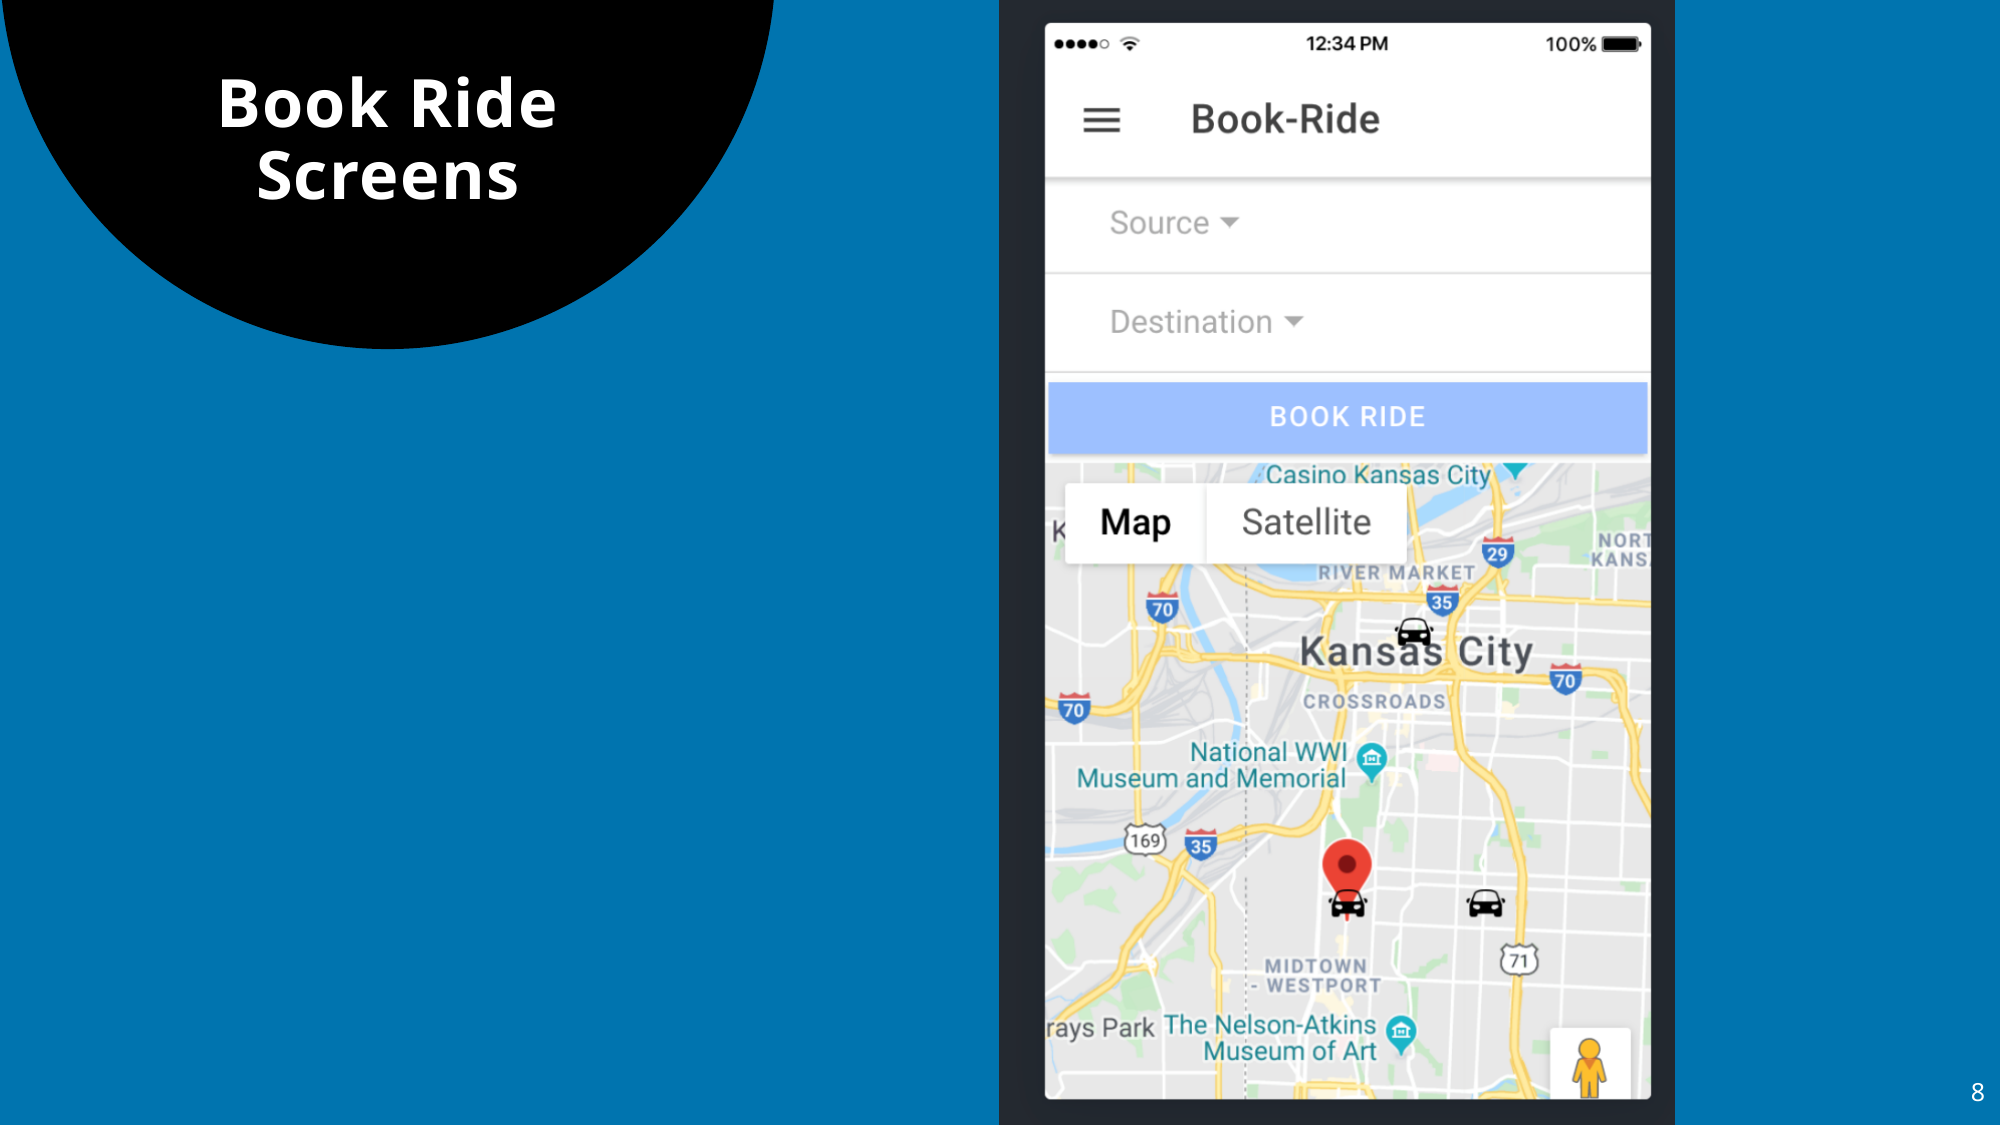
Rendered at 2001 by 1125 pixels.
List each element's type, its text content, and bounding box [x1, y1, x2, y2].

title Book Ride Screens [52, 1, 723, 151]
text_box [0, 0, 775, 351]
slide_number 8 [1914, 1063, 2000, 1124]
picture [1000, 0, 1674, 1125]
